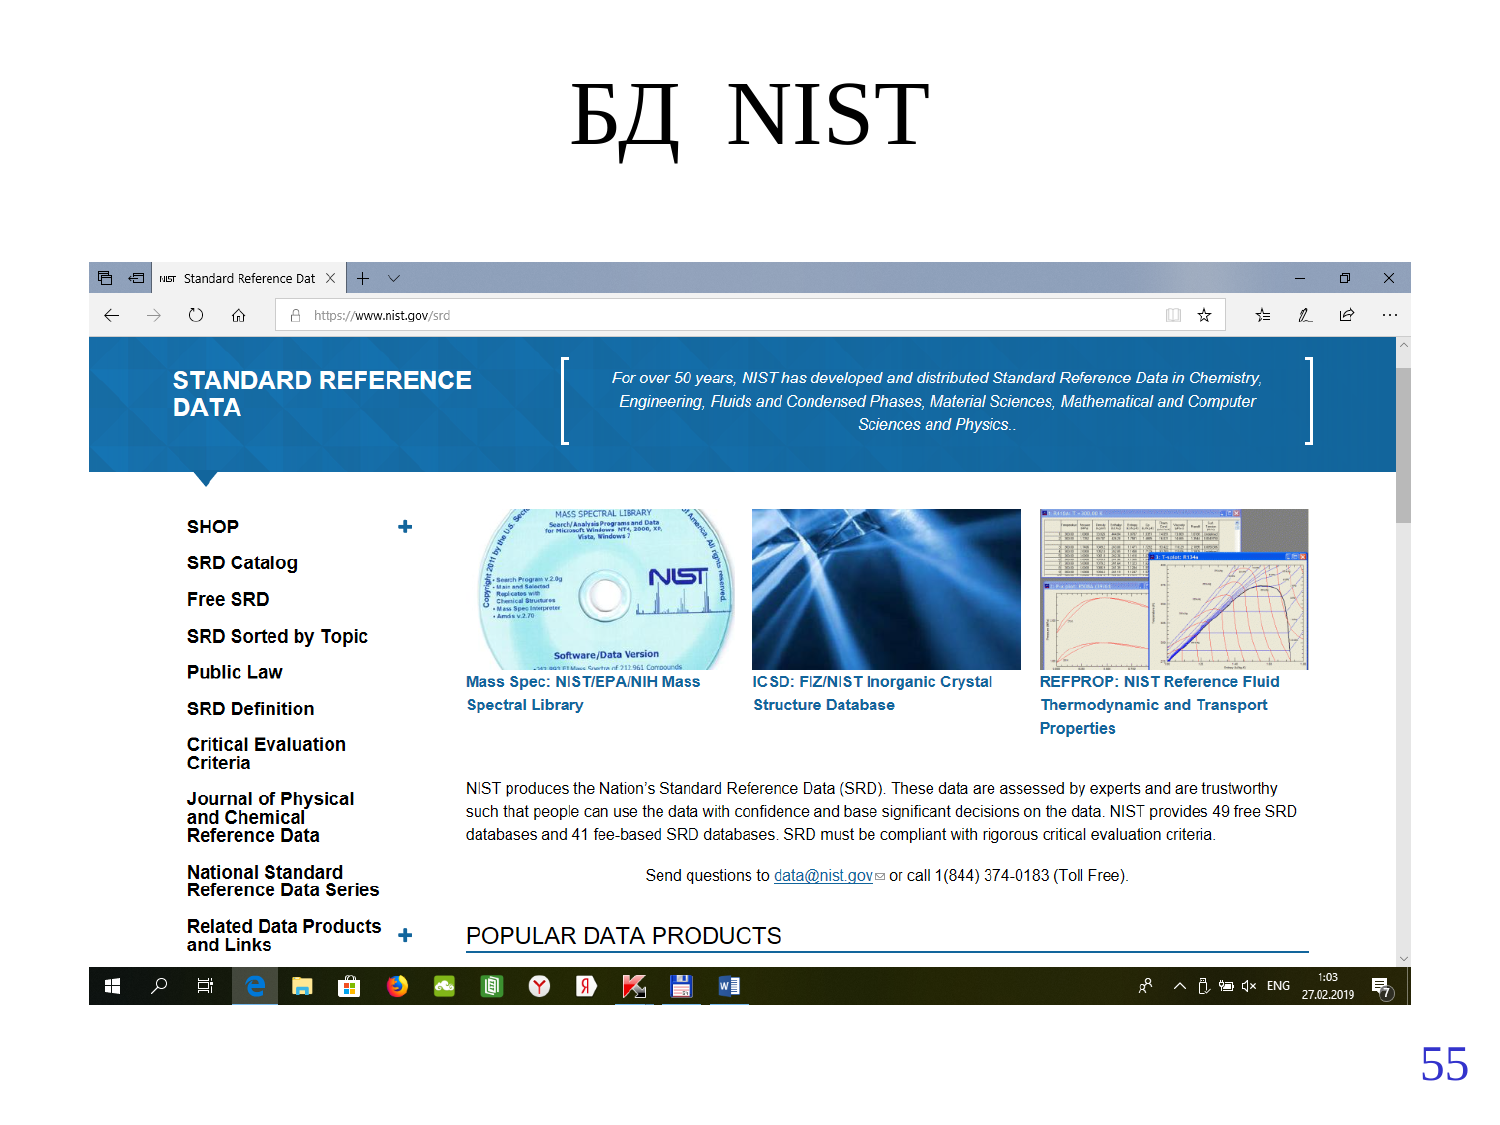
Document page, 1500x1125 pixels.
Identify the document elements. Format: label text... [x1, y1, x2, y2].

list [89, 262, 1411, 1006]
title БД NIST [75, 45, 1425, 188]
